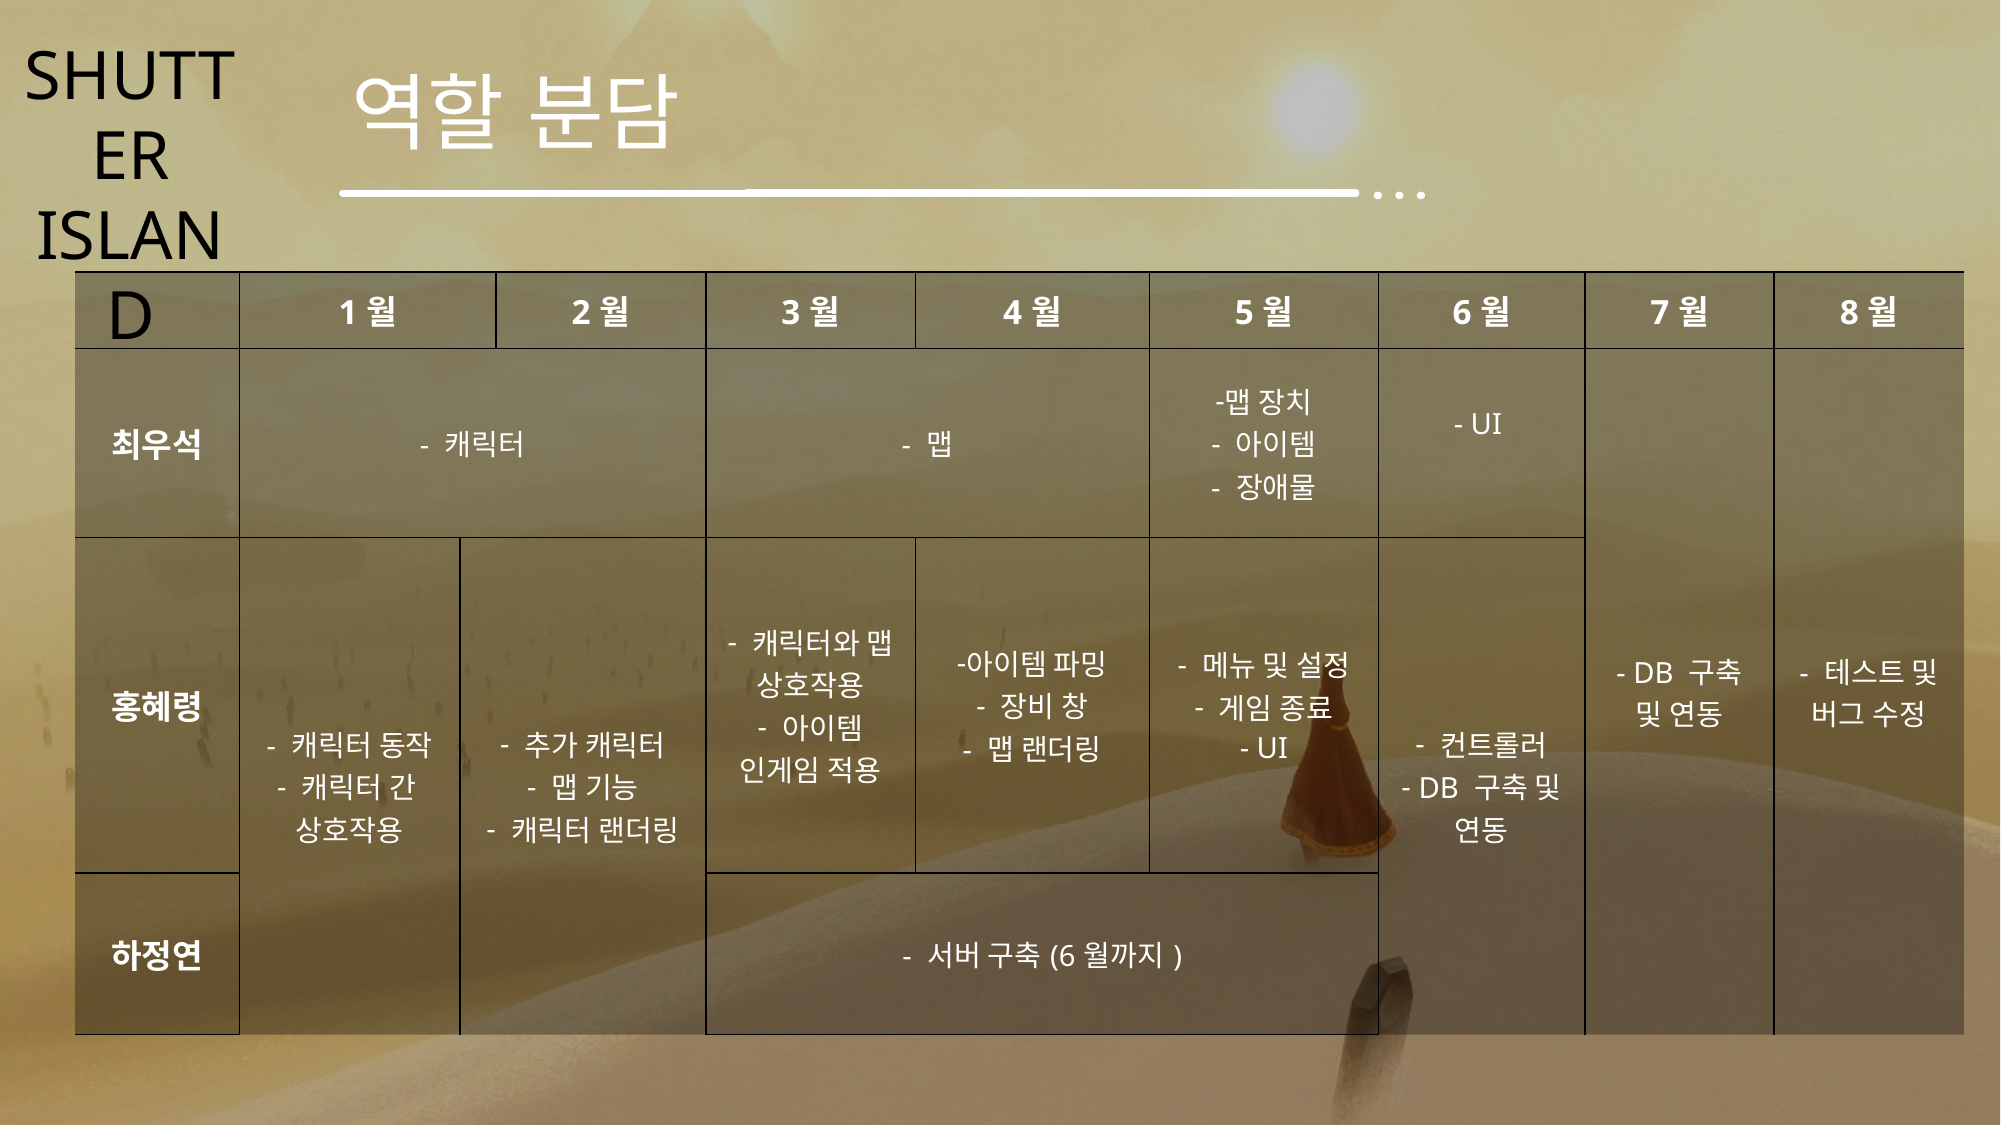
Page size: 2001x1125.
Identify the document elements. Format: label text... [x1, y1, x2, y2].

table_cell - 테스트 및 버그 수정 [1775, 349, 1964, 1035]
table_cell 캐릭터와 맵 상호작용 아이템 인게임 적용 [707, 538, 915, 872]
table_cell - UI [1379, 349, 1584, 537]
table_cell 하정연 [75, 874, 239, 1034]
text_box SHUTTER ISLAND [0, 25, 261, 361]
table_header 5월 [1150, 273, 1378, 348]
table_cell 홍혜령 [75, 538, 239, 872]
text_box 역할 분담 [336, 52, 1116, 168]
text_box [746, 191, 1425, 200]
table_cell - 맵 [707, 349, 1149, 537]
table_cell 최우석 [75, 361, 239, 537]
table_cell - 서버 구축(6월까지) [707, 874, 1378, 1034]
table_header 3월 [707, 273, 915, 348]
table_header 2월 [497, 273, 705, 348]
table_cell 추가 캐릭터 맵 기능 캐릭터 랜더링 [461, 538, 705, 1035]
table_cell - 캐릭터 동작 캐릭터 간 상호작용 [240, 538, 459, 1035]
table_header 8월 [1775, 273, 1964, 348]
table_cell 맵 장치 아이템 - 장애물 [1150, 349, 1378, 537]
table_header 6월 [1379, 273, 1584, 348]
picture [0, 0, 2001, 1125]
table_cell 아이템 파밍 장비 창 - 맵 랜더링 [916, 538, 1149, 872]
table_header 1월 [261, 273, 495, 348]
table_cell - DB 구축 및 연동 [1586, 349, 1773, 1035]
table_cell 컨트롤러 DB 구축 및 연동 [1379, 538, 1584, 1035]
table_cell - 캐릭터 [240, 349, 705, 537]
table_header 4월 [916, 273, 1149, 348]
table_cell 메뉴 및 설정 게임 종료 UI [1150, 538, 1378, 872]
table_header 7월 [1586, 273, 1773, 348]
